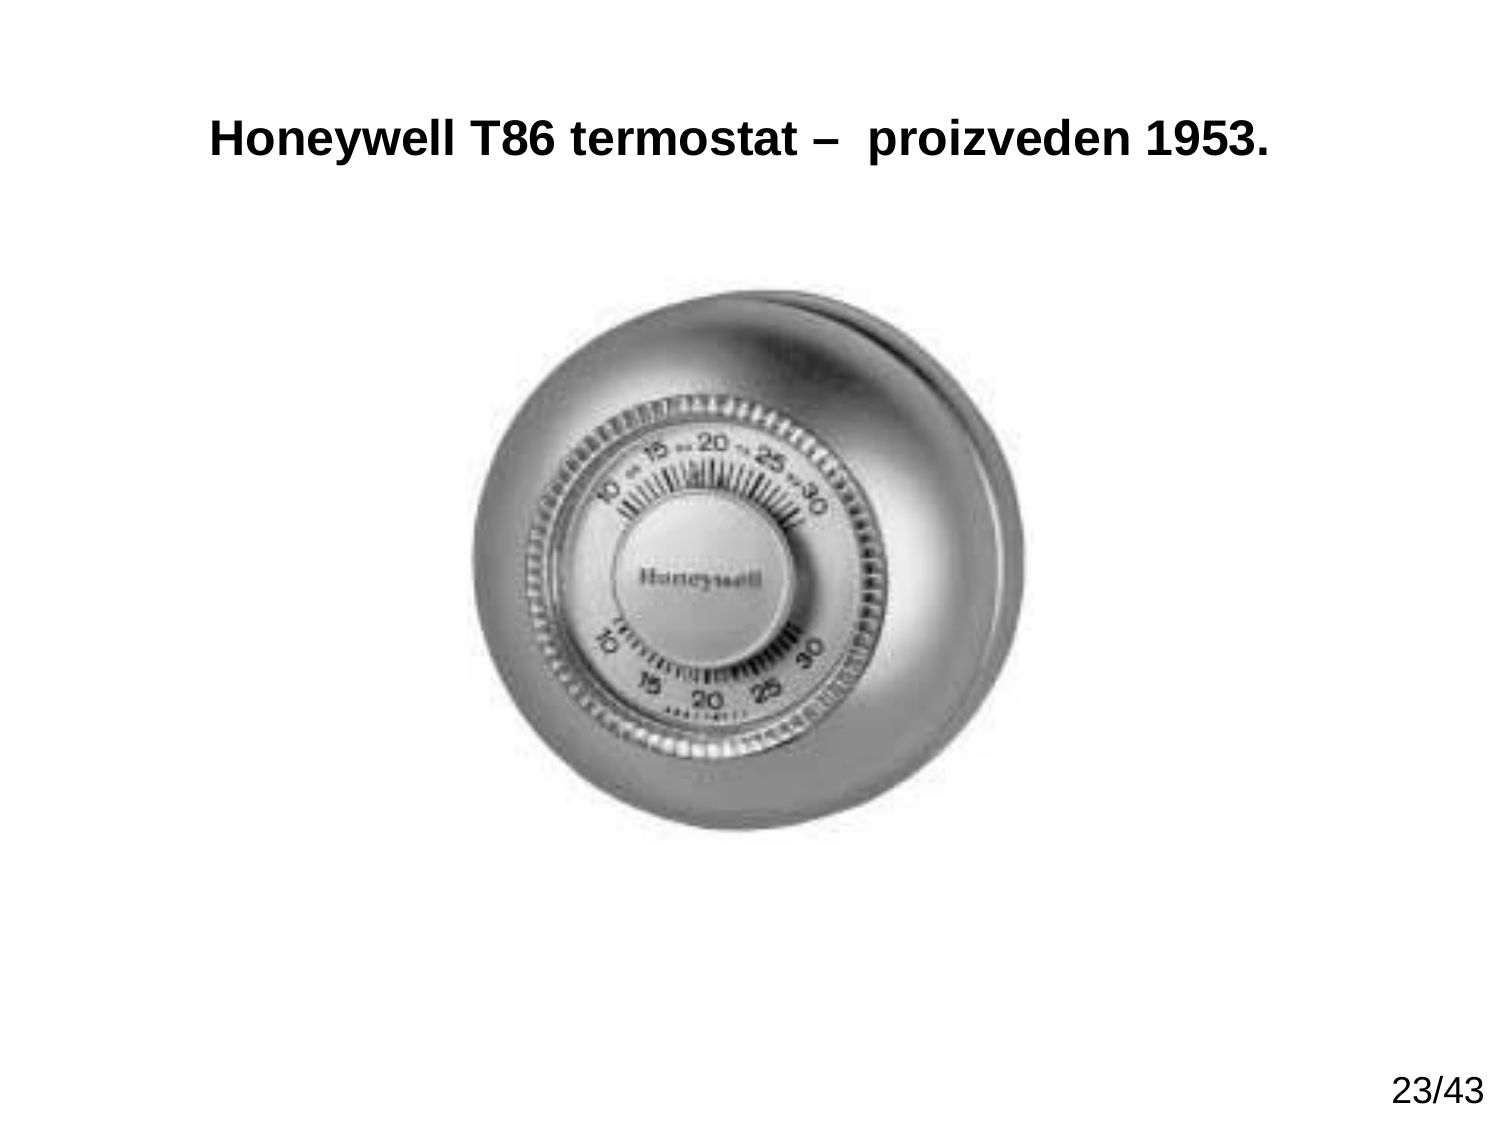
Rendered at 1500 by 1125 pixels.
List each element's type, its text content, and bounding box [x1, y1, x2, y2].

picture [466, 278, 1034, 847]
slide_number 23/43 [1149, 1058, 1500, 1125]
text_box Honeywell T86 termostat – proizveden 1953. [194, 97, 1306, 173]
